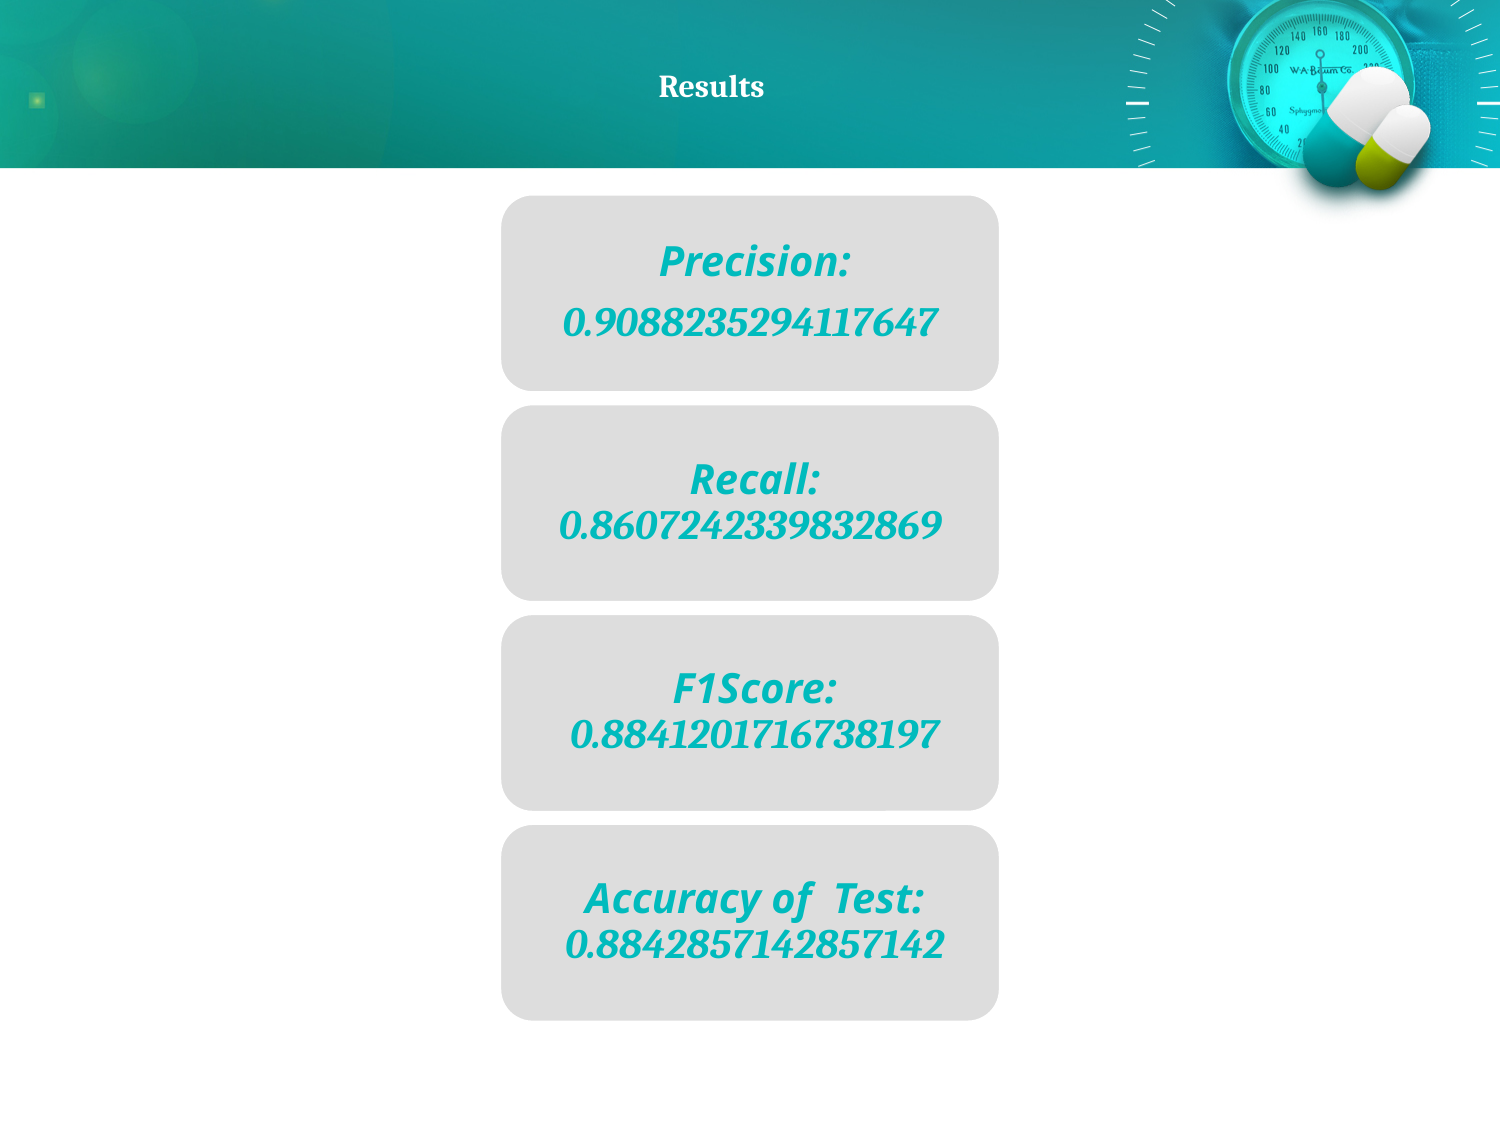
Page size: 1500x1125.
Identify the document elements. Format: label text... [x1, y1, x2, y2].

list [52, 192, 1448, 1024]
picture [0, 0, 1500, 1125]
title Results [118, 19, 1306, 150]
